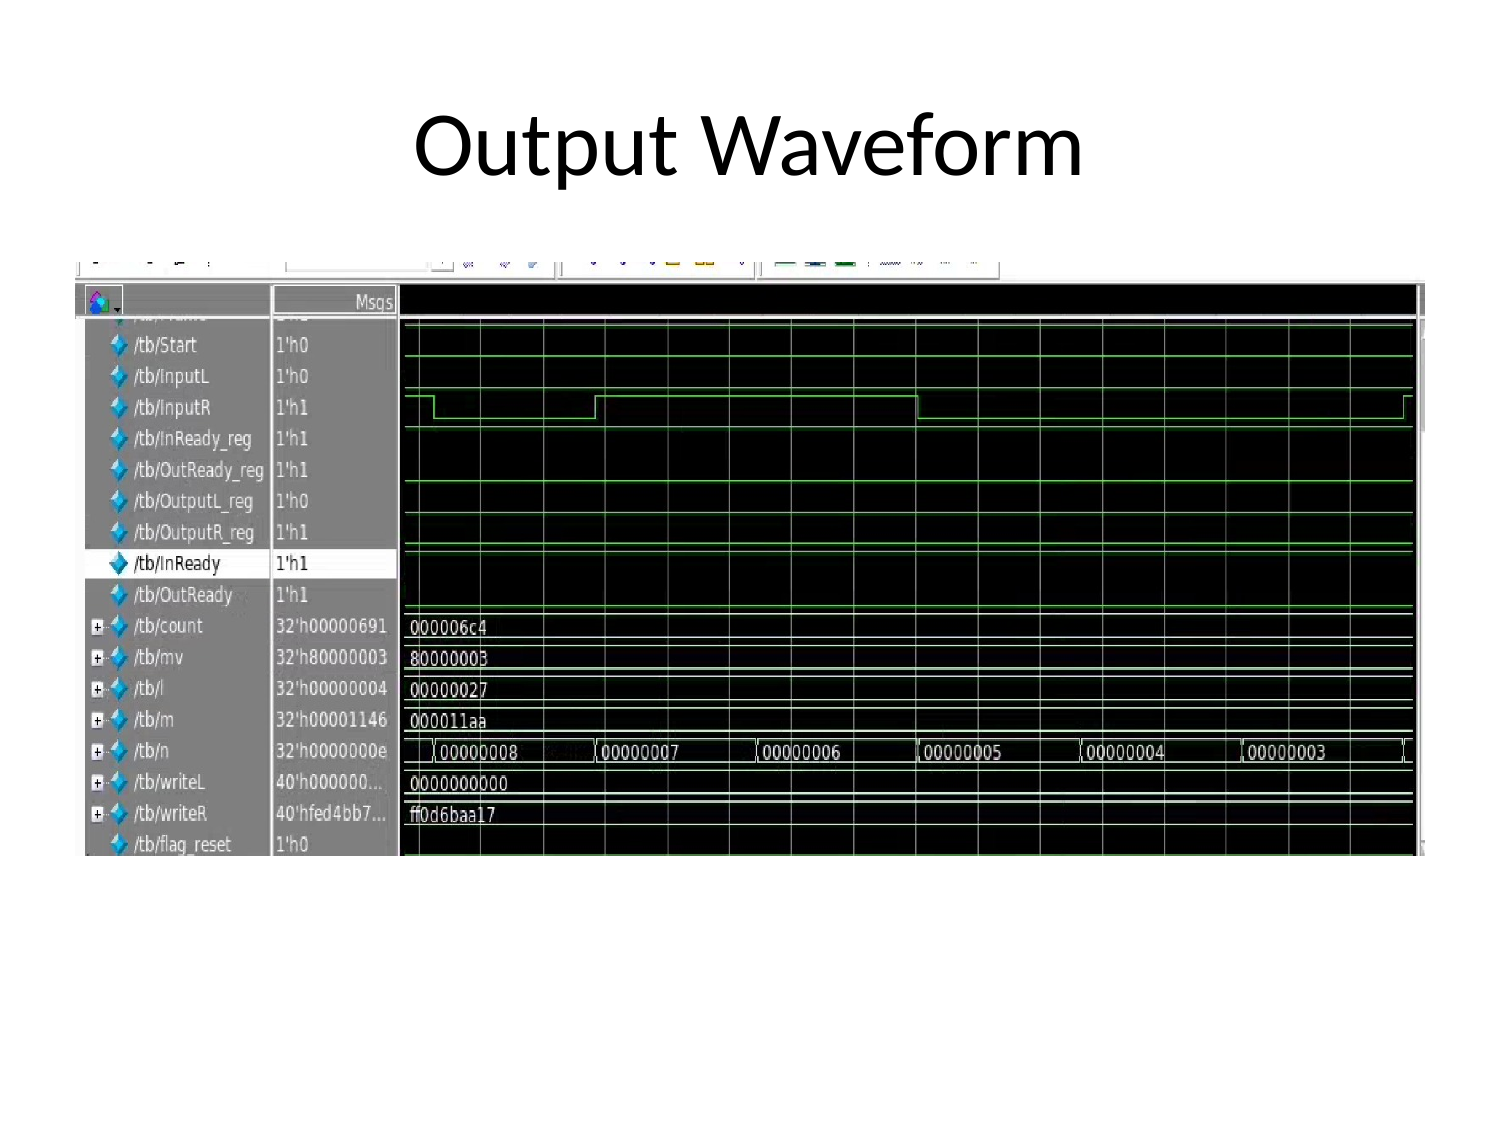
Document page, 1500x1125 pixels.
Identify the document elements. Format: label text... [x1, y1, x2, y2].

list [74, 262, 1426, 857]
title Output Waveform [75, 45, 1425, 233]
